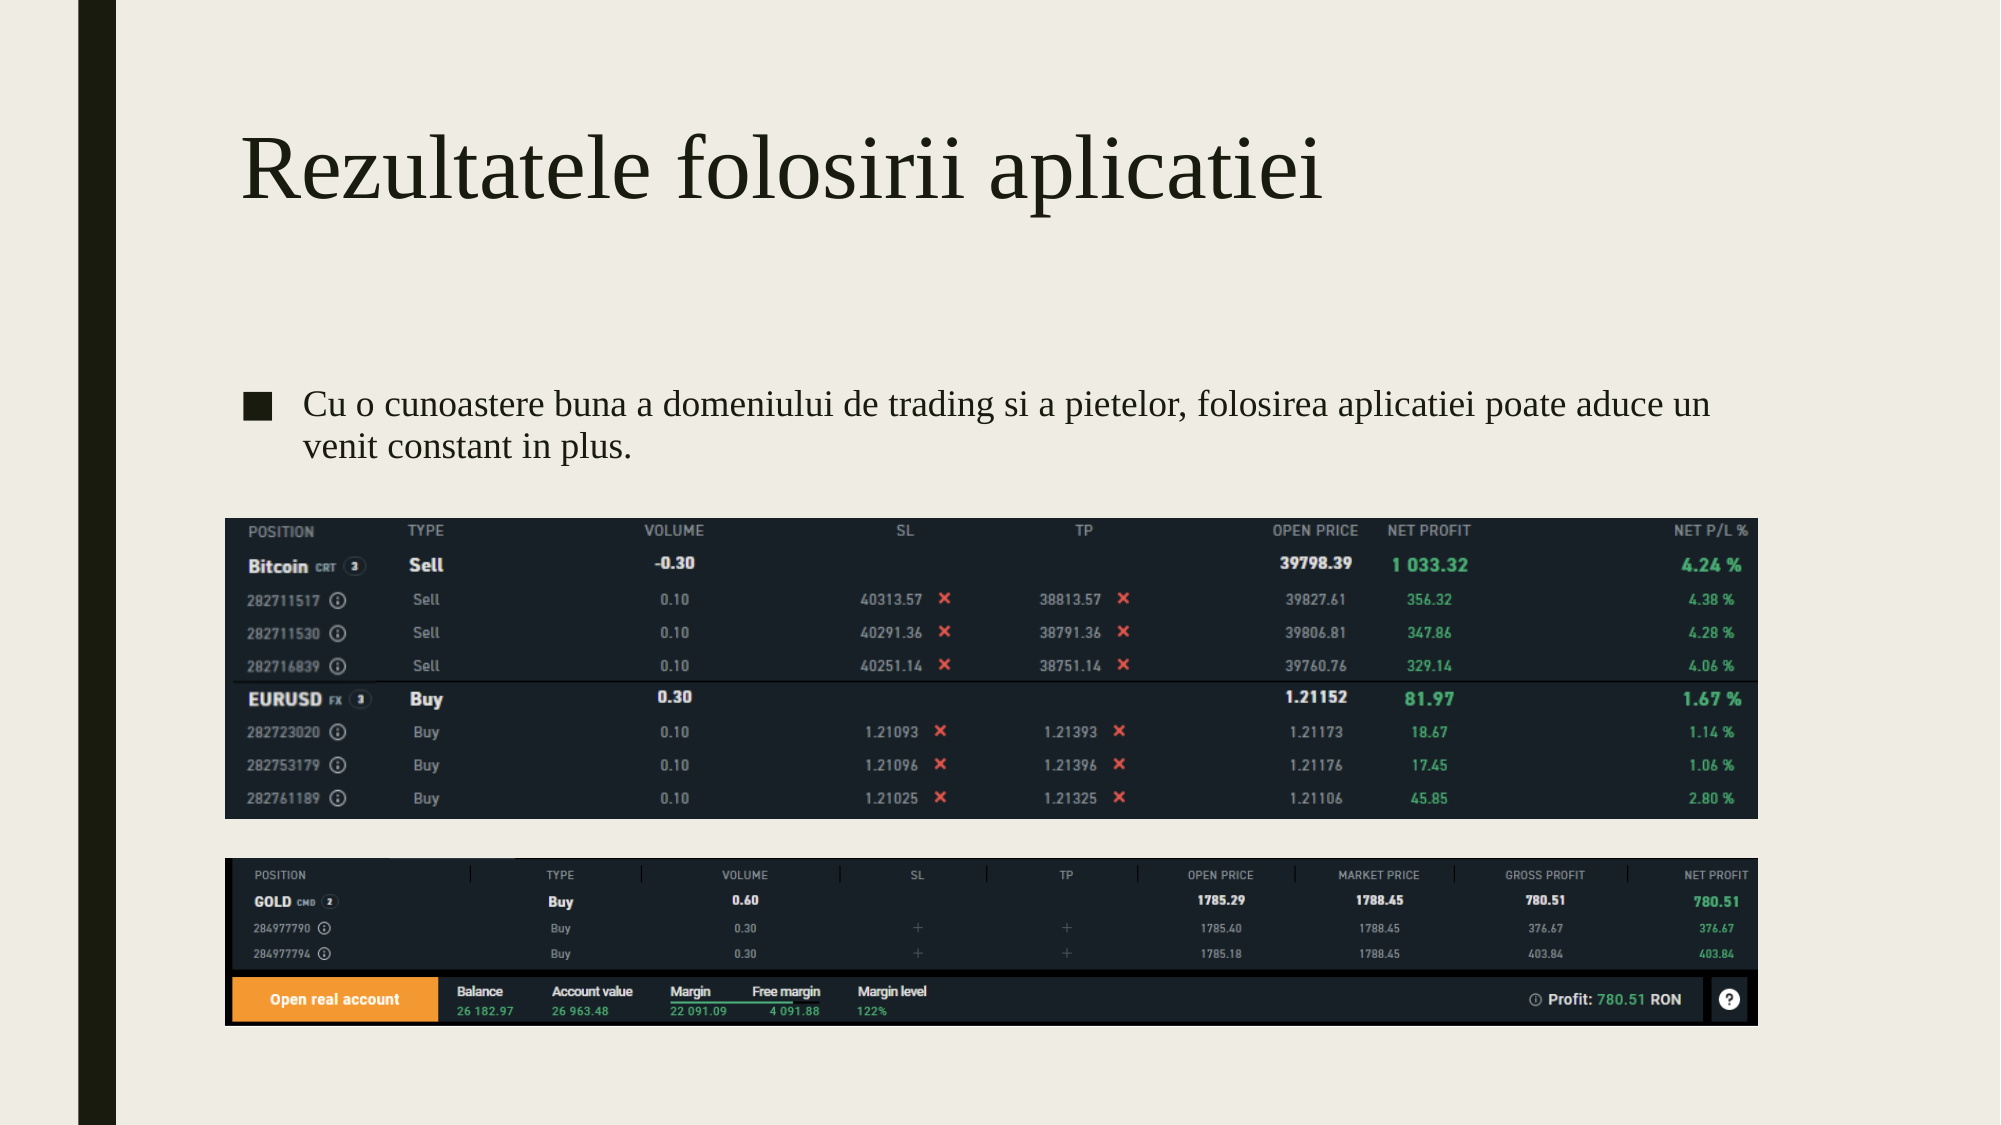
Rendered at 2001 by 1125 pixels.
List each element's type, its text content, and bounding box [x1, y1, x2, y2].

picture [224, 858, 1758, 1027]
list Cu o cunoastere buna a domeniului de trading si a pietelor, folosirea aplicatiei poate aduce un venit constant in plus. [225, 375, 1800, 963]
title Rezultatele folosirii aplicatiei [225, 112, 1800, 357]
picture [224, 518, 1758, 819]
